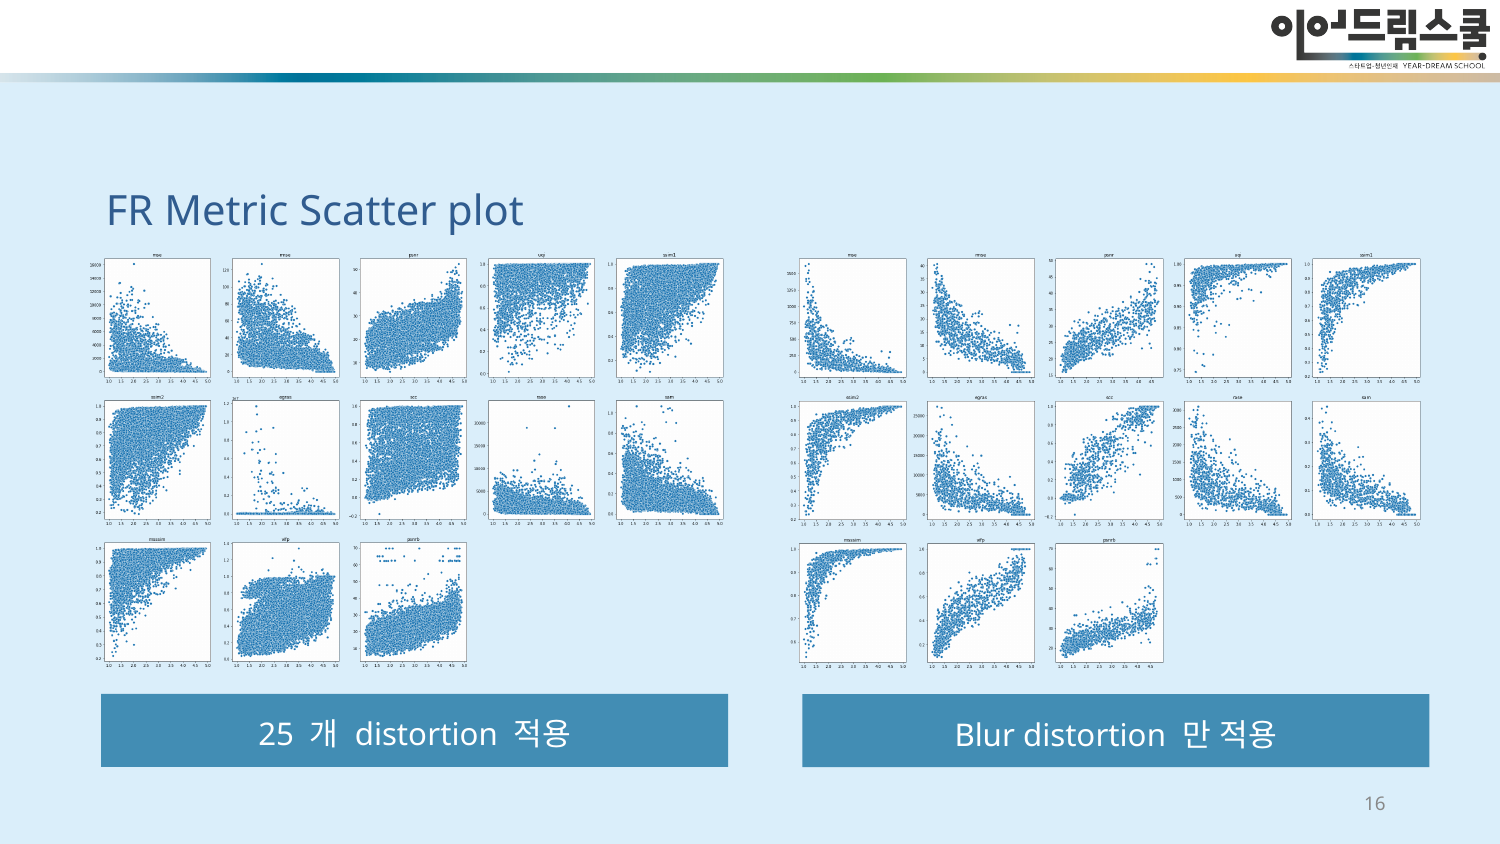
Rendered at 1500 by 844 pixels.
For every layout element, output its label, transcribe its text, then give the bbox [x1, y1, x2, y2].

text_box 25 개 distortion 적용 [101, 693, 729, 767]
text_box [0, 0, 1500, 83]
text_box FR Metric Scatter plot [90, 160, 556, 249]
picture [783, 250, 1422, 672]
picture [87, 250, 725, 670]
slide_number ‹#› [1059, 782, 1397, 827]
text_box Blur distortion 만 적용 [802, 694, 1430, 768]
